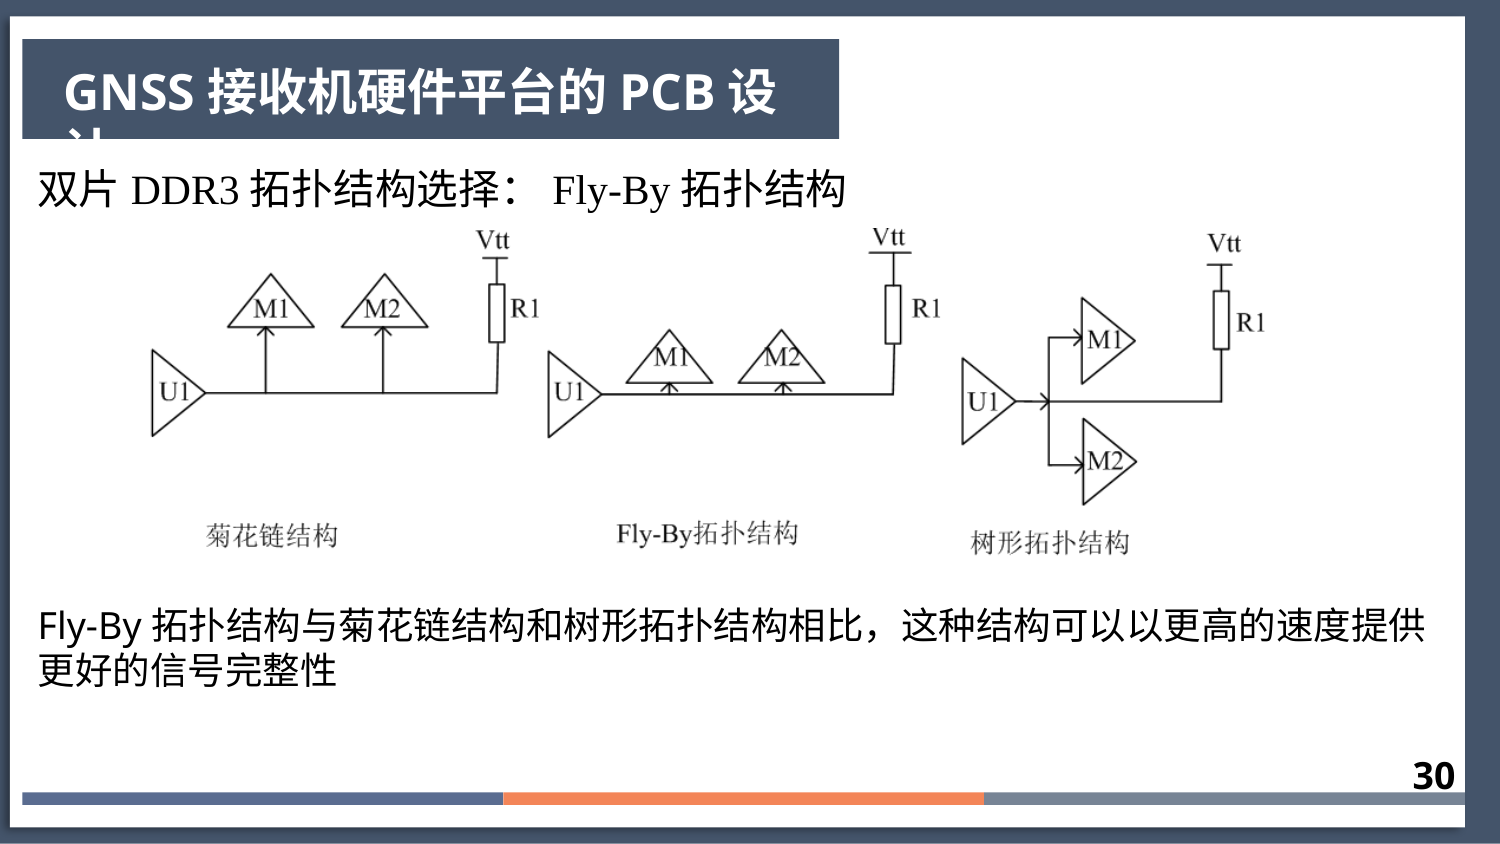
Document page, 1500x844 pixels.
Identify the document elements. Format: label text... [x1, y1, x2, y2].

text_box [0, 0, 1500, 844]
text_box 30 [1397, 744, 1479, 805]
picture [93, 228, 1274, 580]
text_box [22, 792, 1465, 805]
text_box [22, 39, 840, 139]
text_box [9, 15, 1466, 828]
text_box Fly-By拓扑结构与菊花链结构和树形拓扑结构相比，这种结构可以以更高的速度提供更好的信号完整性 [23, 595, 1445, 700]
text_box 双片DDR3拓扑结构选择：Fly-By拓扑结构 [22, 155, 869, 221]
